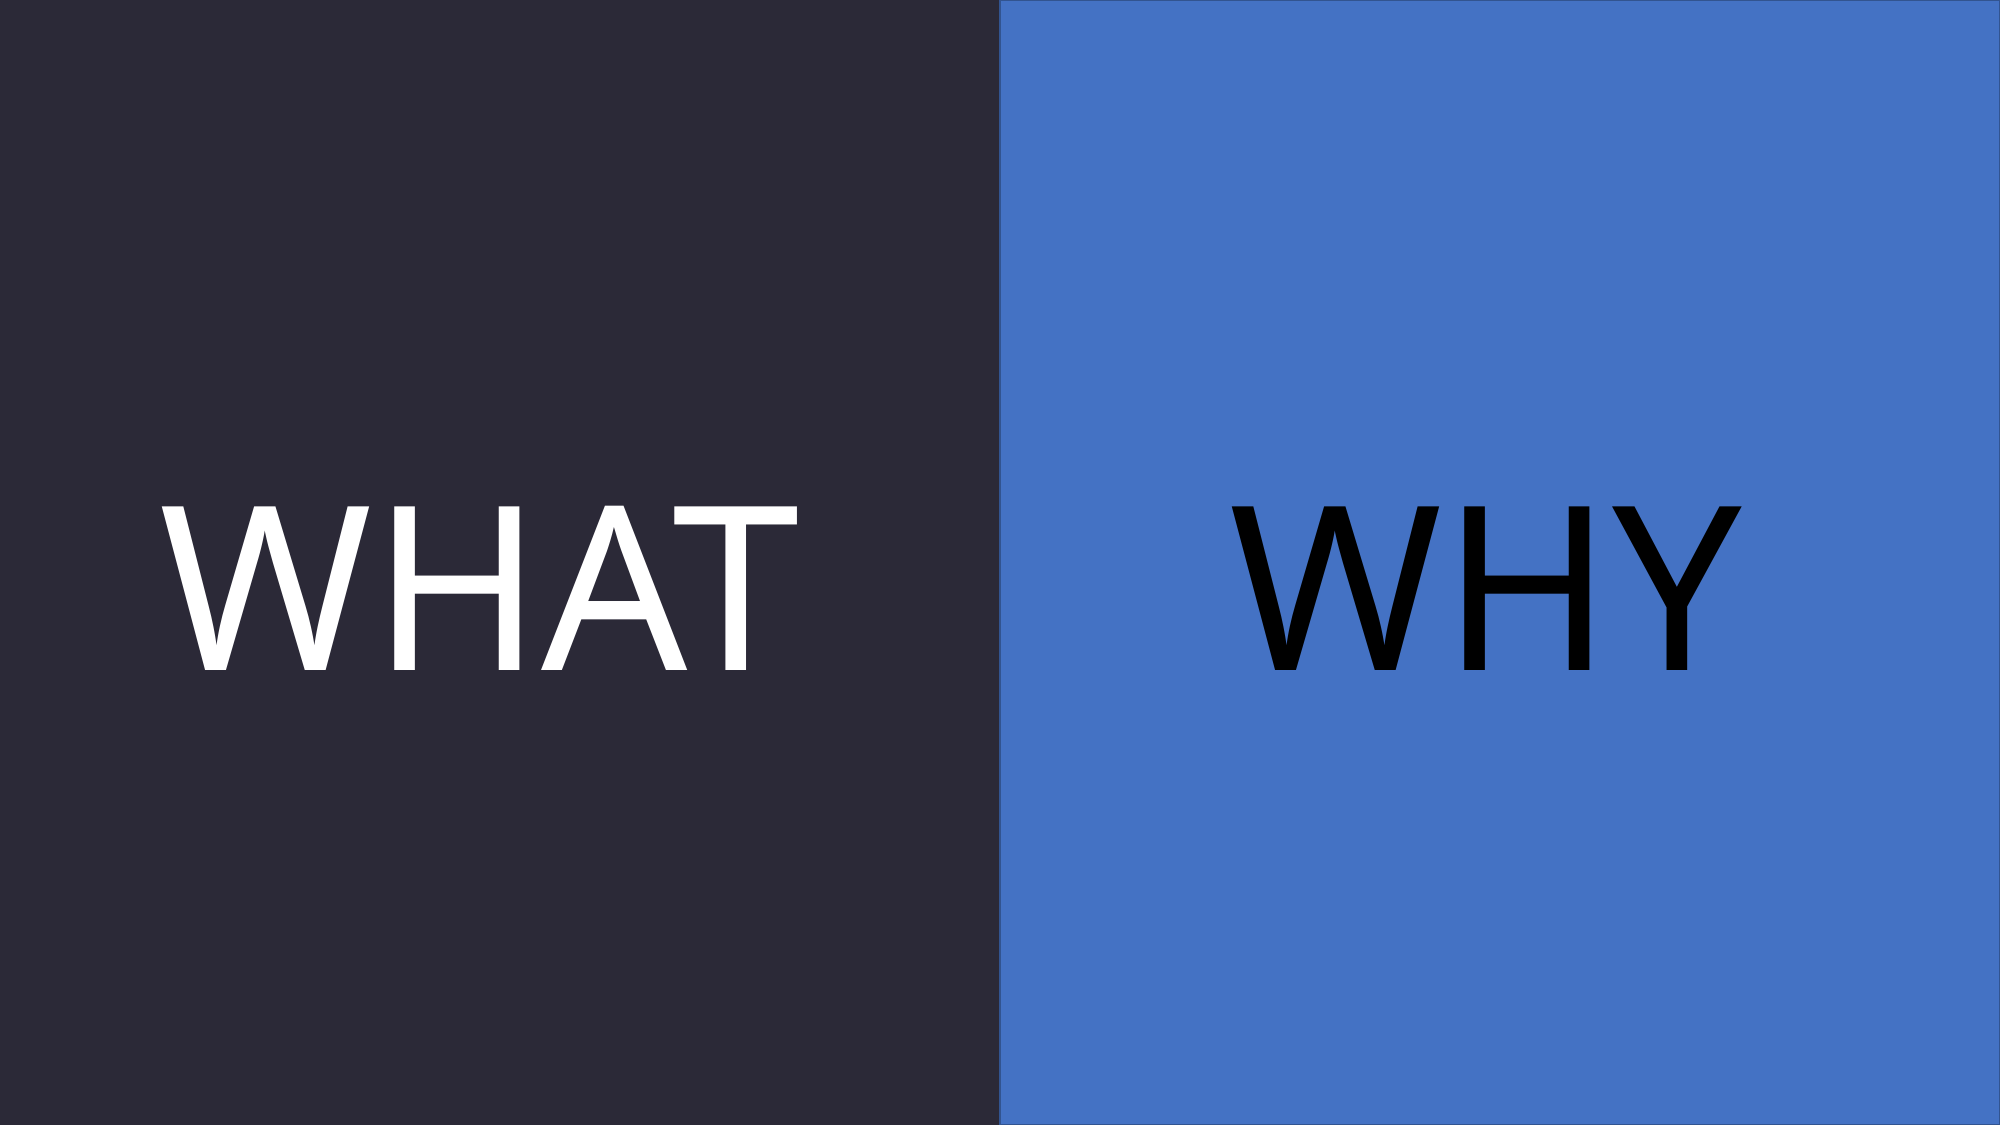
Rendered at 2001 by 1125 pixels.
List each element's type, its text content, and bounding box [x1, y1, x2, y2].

text_box WHY [1214, 433, 1758, 724]
text_box WHAT [144, 433, 815, 724]
text_box [999, 0, 2000, 1125]
